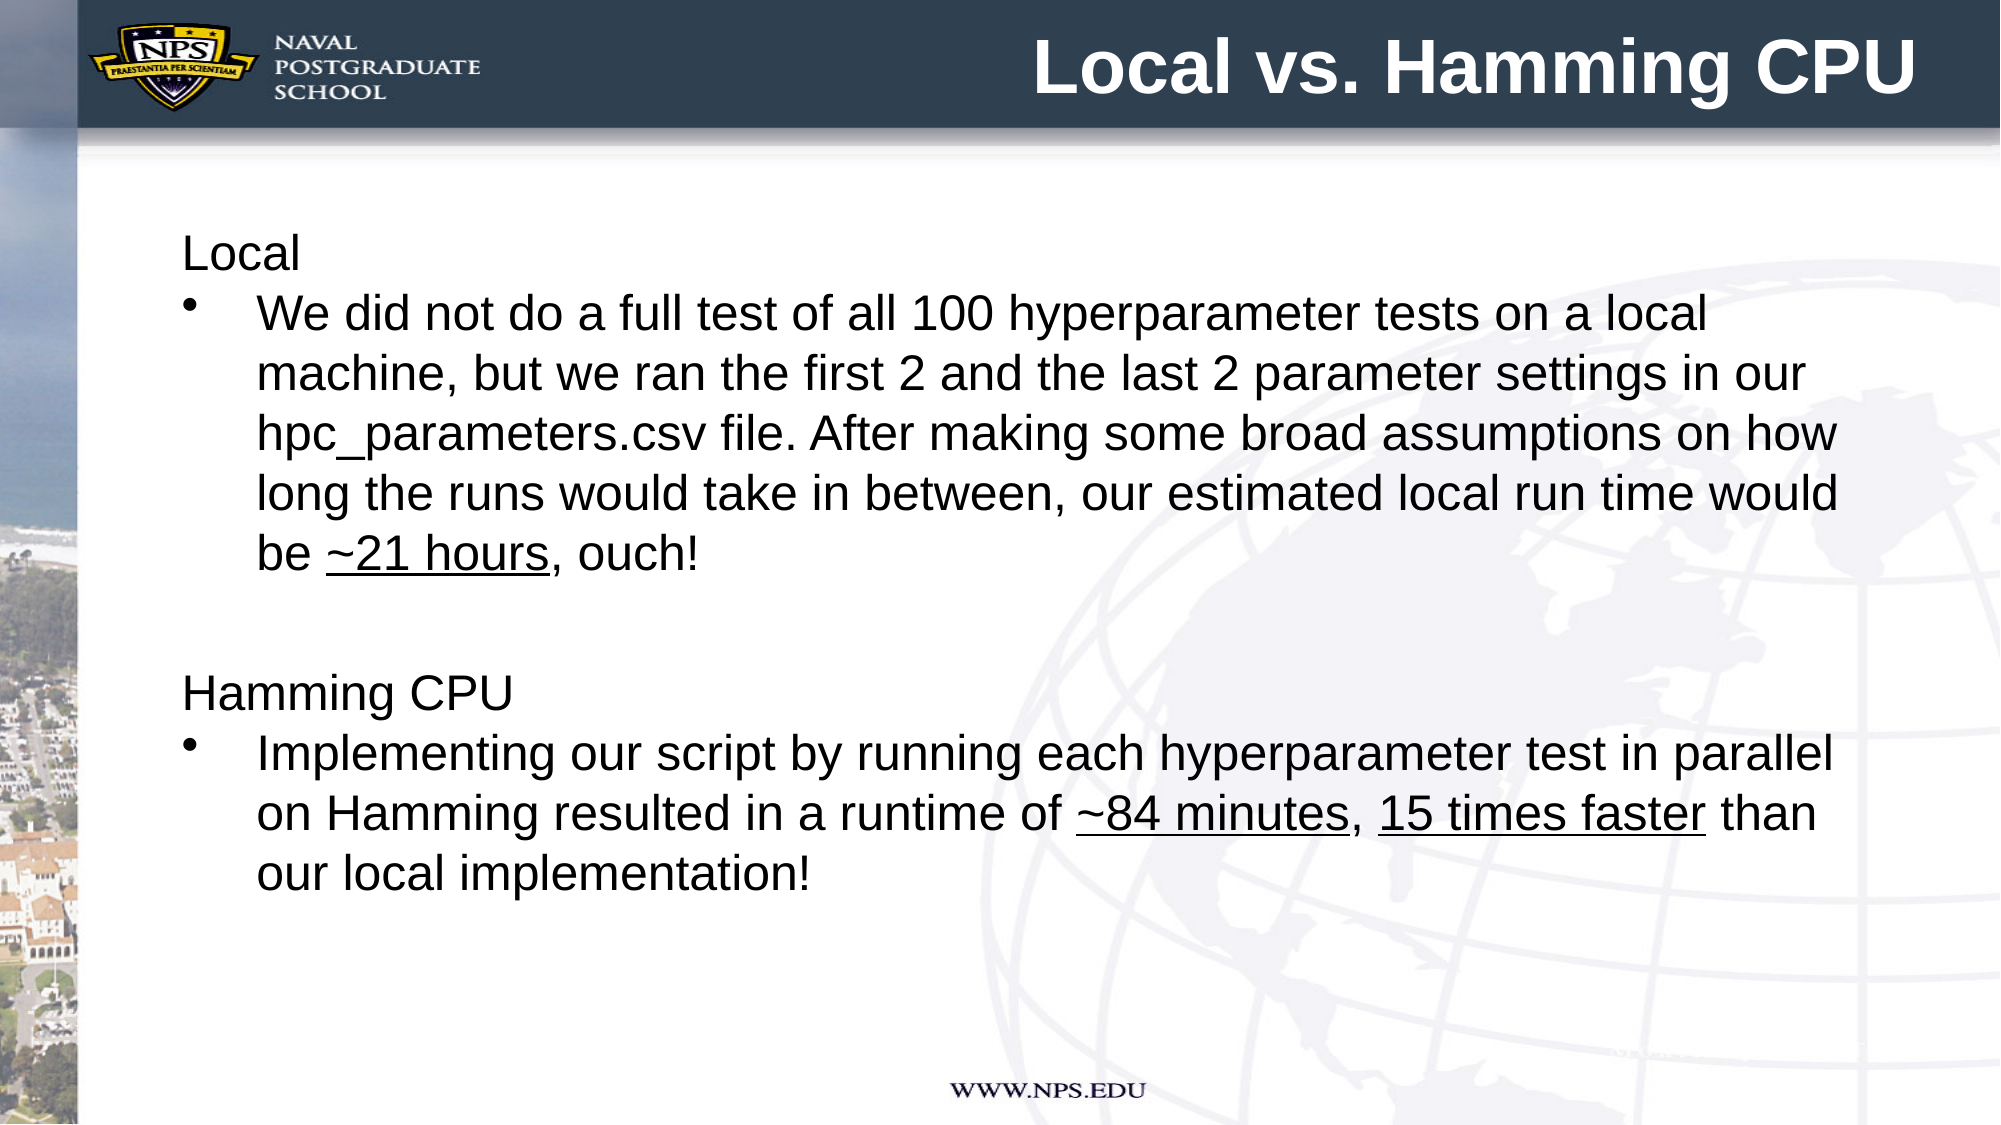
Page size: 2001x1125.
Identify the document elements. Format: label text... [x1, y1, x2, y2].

list Local We did not do a full test of all 100 hyperparameter tests on a local machine, but we ran the first 2 and the last 2 parameter settings in our hpc_parameters.csv file. After making some broad assumptions on how long the runs would take in between, our estimated local run time would be ~21 hours, ouch! Hamming CPU Implementing our script by running each hyperparameter test in parallel on Hamming resulted in a runtime of ~84 minutes, 15 times faster than our local implementation! [166, 212, 1900, 1000]
picture [0, 0, 2000, 1125]
title Local vs. Hamming CPU [500, 0, 1934, 125]
